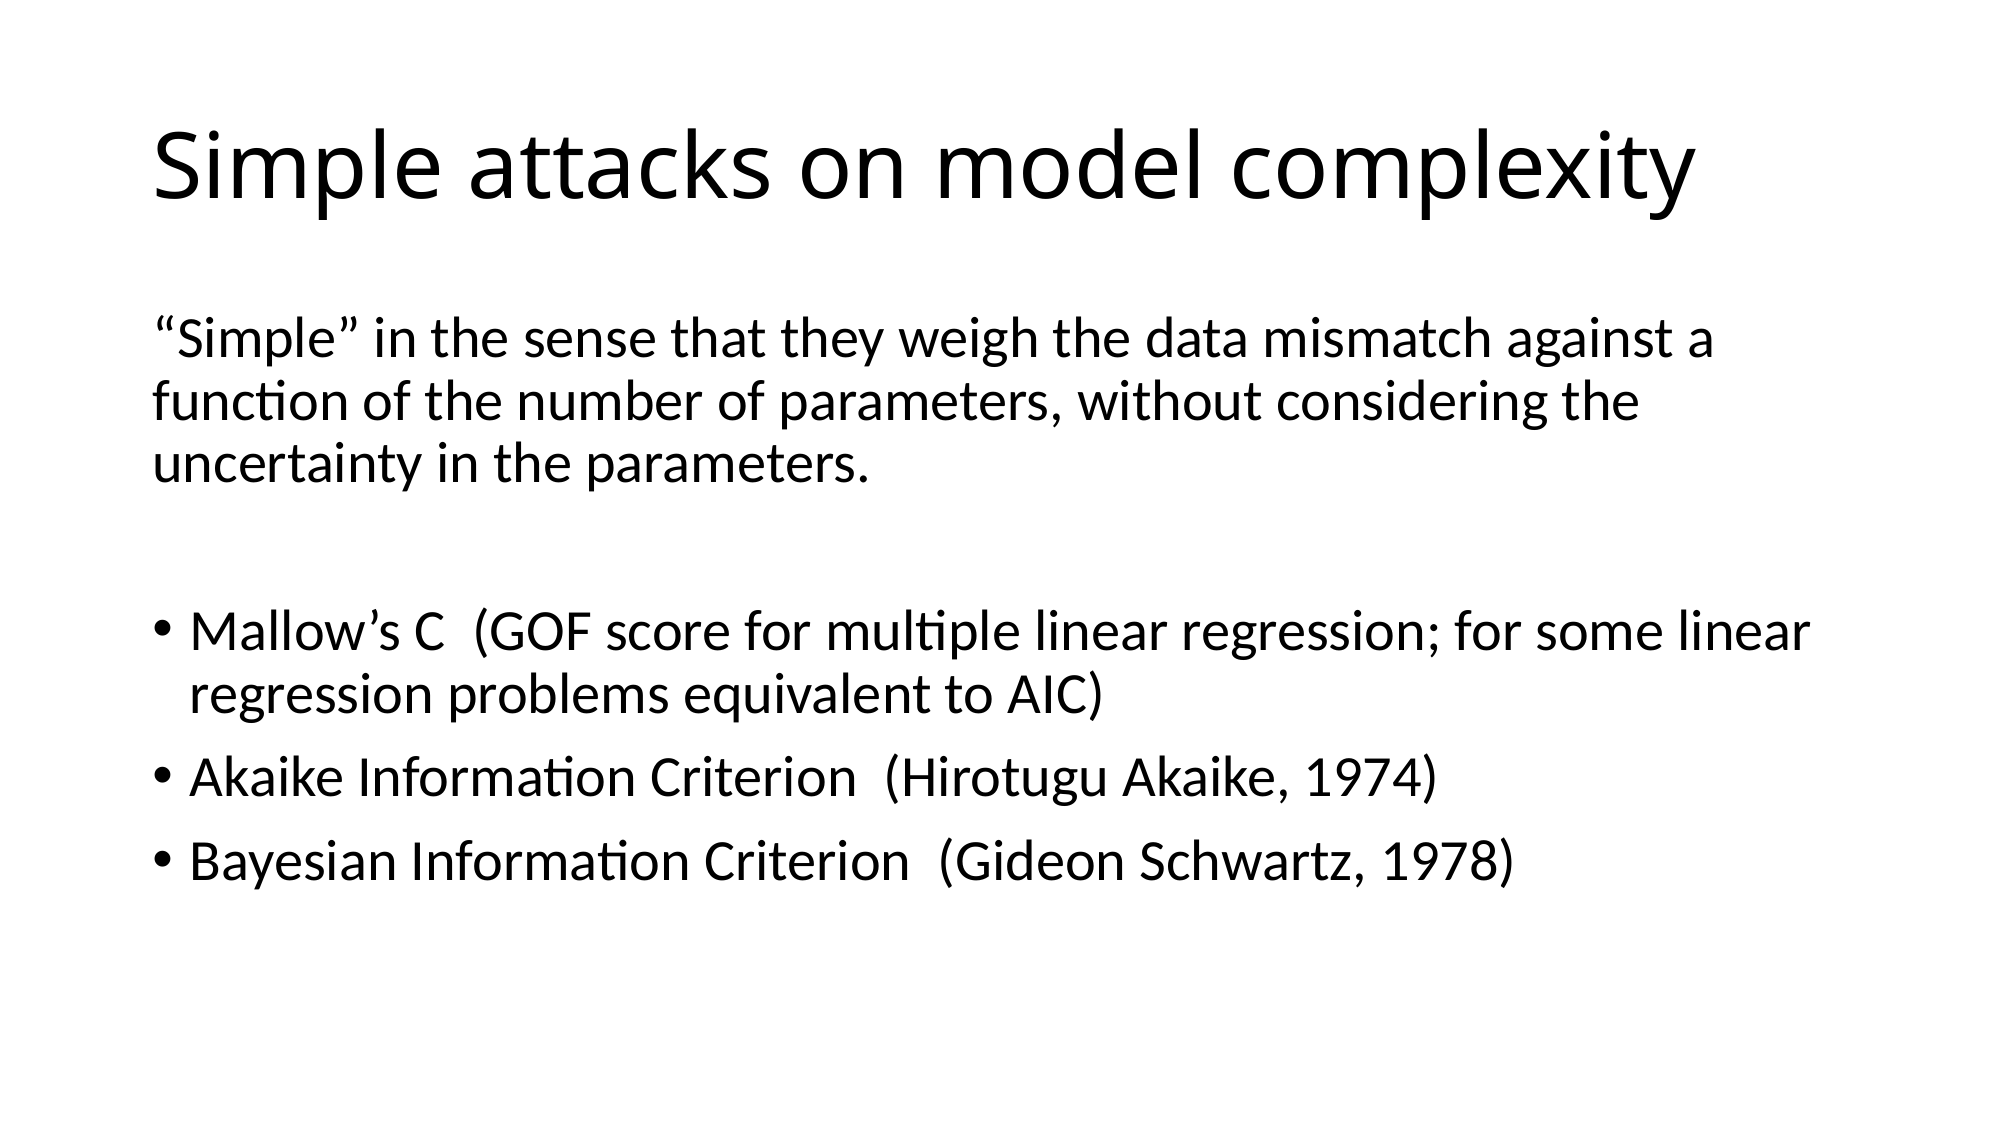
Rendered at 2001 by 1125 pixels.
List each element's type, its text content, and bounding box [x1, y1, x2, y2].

list “Simple” in the sense that they weigh the data mismatch against a function of the number of parameters, without considering the uncertainty in the parameters. Mallow’s C (GOF score for multiple linear regression; for some linear regression problems equivalent to AIC) Akaike Information Criterion (Hirotugu Akaike, 1974) Bayesian Information Criterion (Gideon Schwartz, 1978) [137, 299, 1863, 1014]
title Simple attacks on model complexity [137, 59, 1863, 278]
